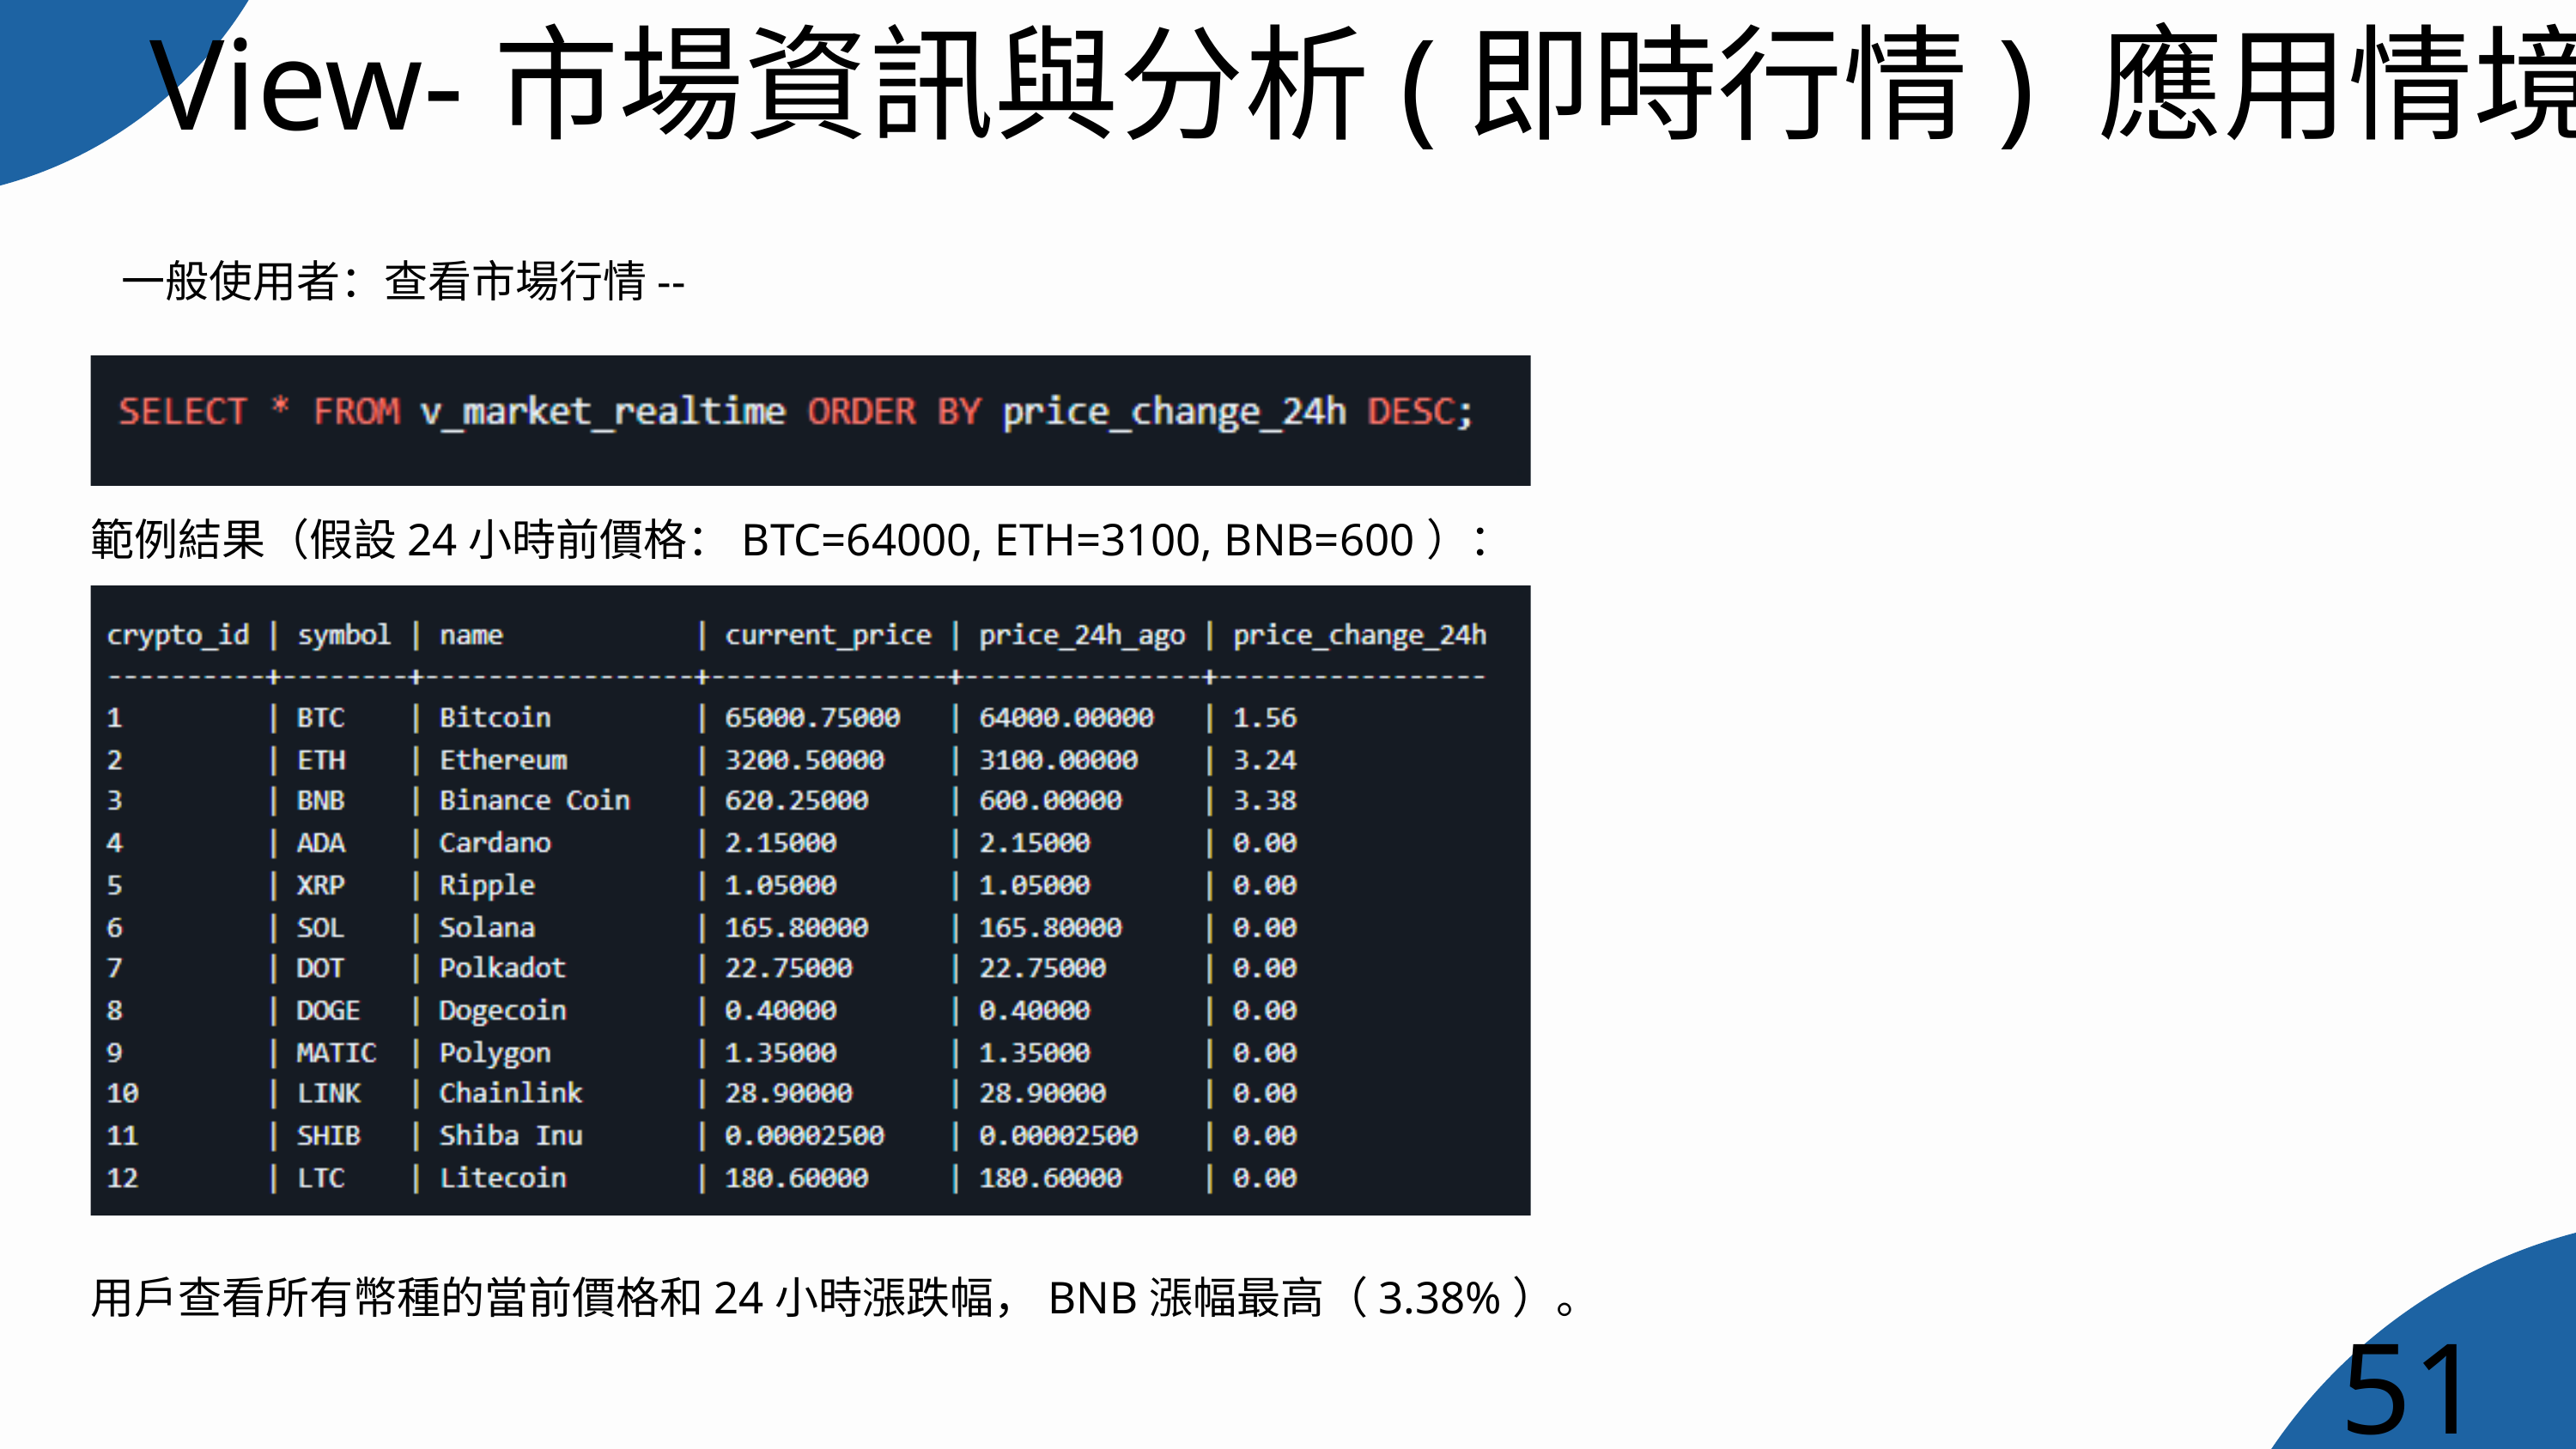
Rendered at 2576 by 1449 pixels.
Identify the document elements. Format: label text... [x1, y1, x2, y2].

text_box [90, 585, 1531, 1216]
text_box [0, 0, 311, 200]
text_box [90, 355, 1531, 486]
text_box 用戶查看所有幣種的當前價格和24小時漲跌幅，BNB漲幅最高（3.38%）。 [90, 1260, 1562, 1323]
text_box 範例結果（假設24小時前價格：BTC=64000, ETH=3100, BNB=600）： [90, 503, 1770, 565]
text_box 一般使用者：查看市場行情-- [99, 245, 708, 306]
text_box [2180, 1215, 2576, 1449]
text_box View-市場資訊與分析(即時行情) 應用情境 [313, 0, 2576, 155]
